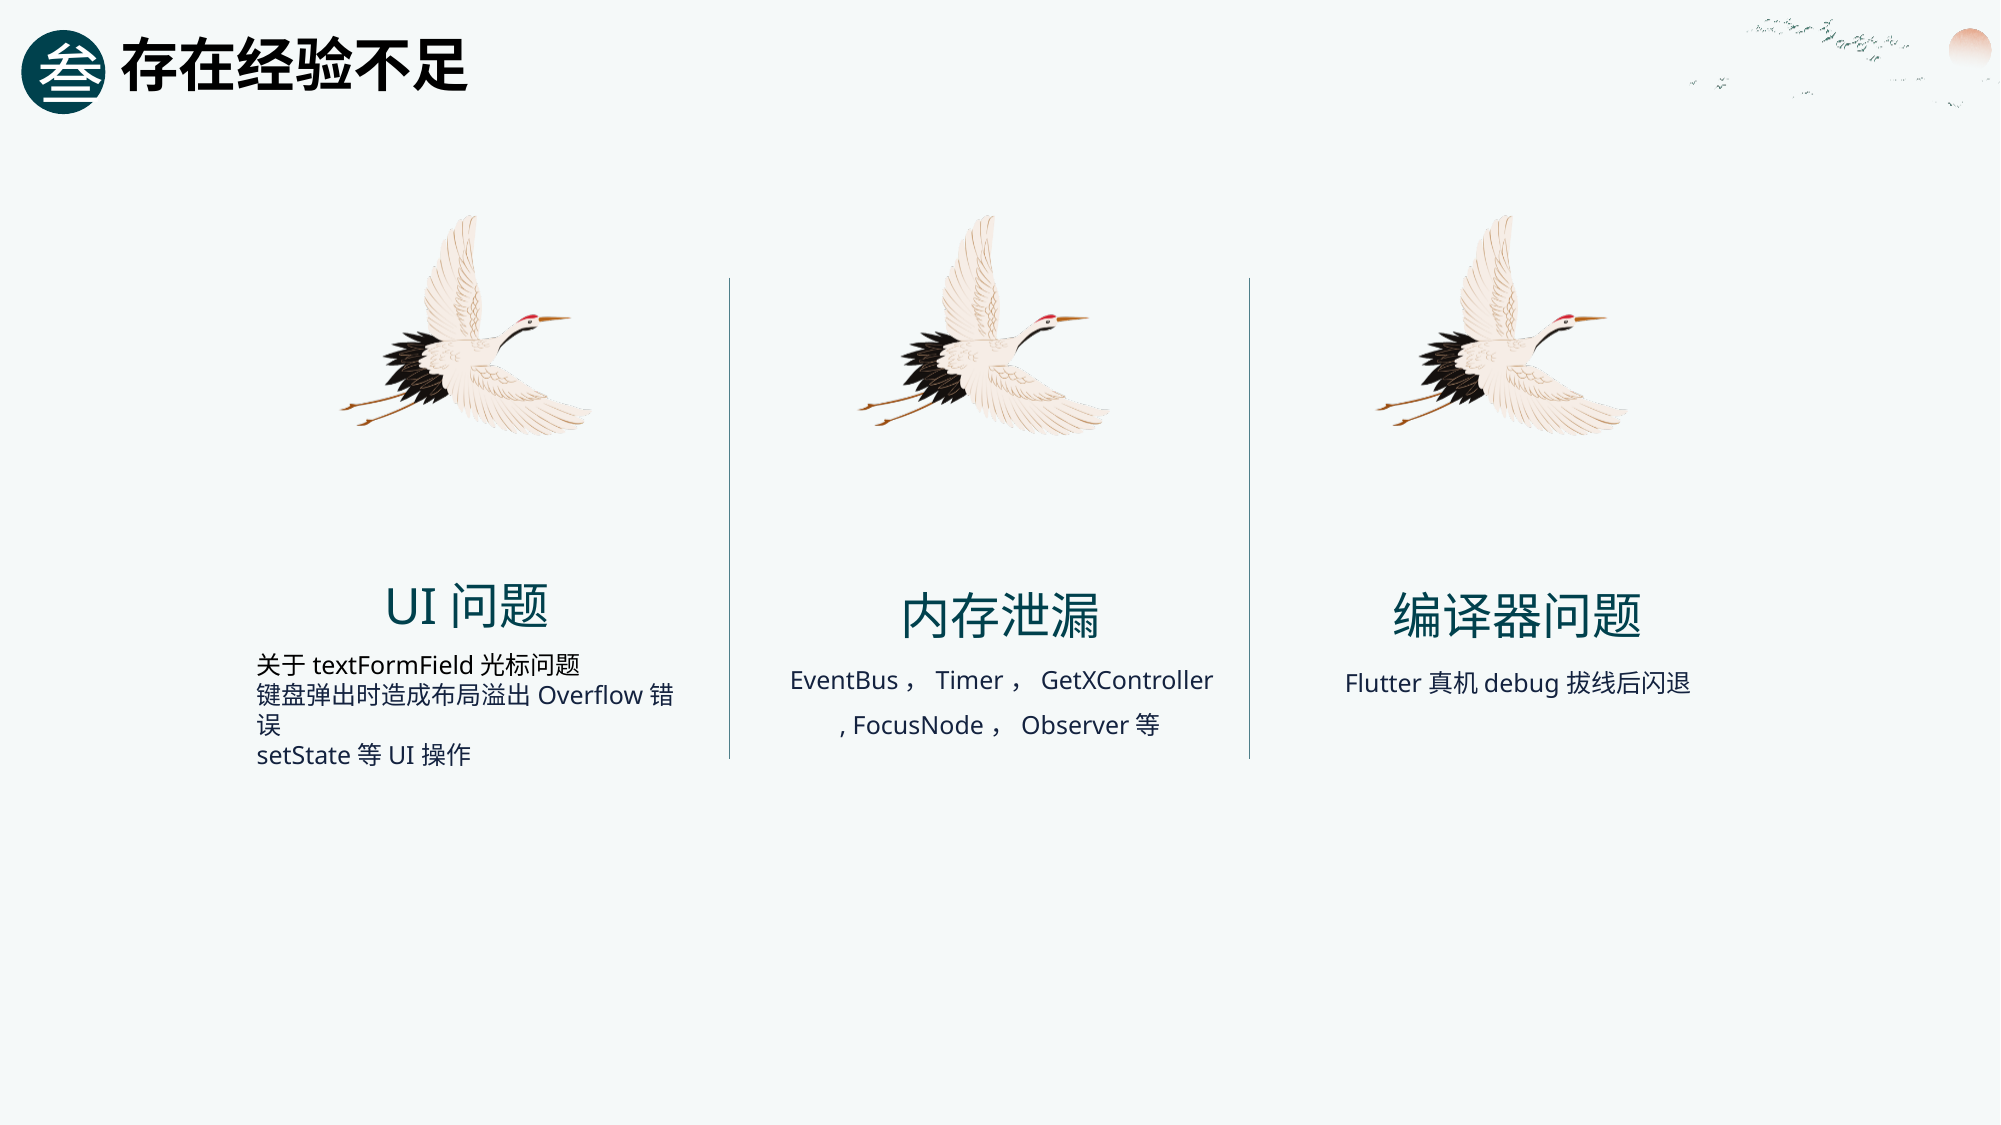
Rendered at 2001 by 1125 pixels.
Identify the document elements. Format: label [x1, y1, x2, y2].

picture [1322, 165, 1714, 473]
picture [286, 165, 678, 473]
text_box [241, 566, 693, 779]
text_box [21, 20, 558, 121]
text_box [774, 576, 1226, 749]
picture [1645, 0, 2000, 145]
picture [804, 165, 1196, 473]
text_box [1292, 576, 1744, 706]
